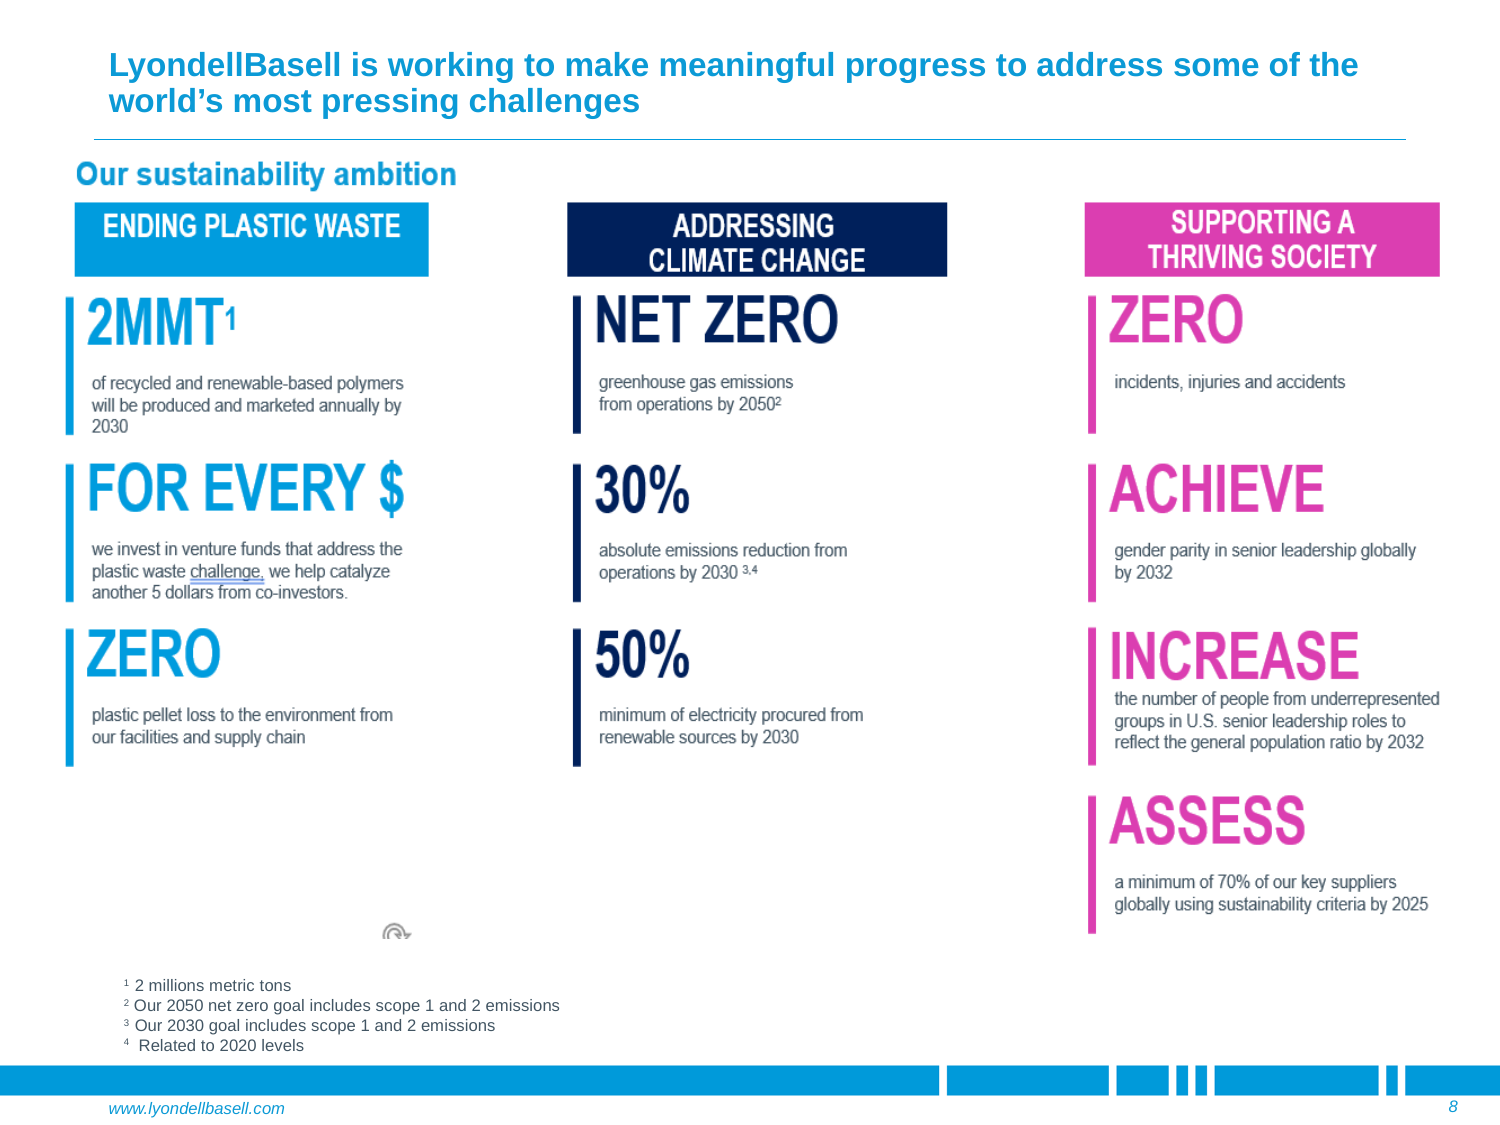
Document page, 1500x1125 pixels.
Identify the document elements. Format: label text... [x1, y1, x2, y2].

text_box 1 2 millions metric tons 2 Our 2050 net zero goal includes scope 1 and 2 emissions 3 Our 2030 goal includes scope 1 and 2 emissions 4 Related to 2020 levels [109, 967, 1005, 1062]
picture [59, 158, 1441, 940]
slide_number 8 [1406, 1097, 1500, 1118]
picture [129, 1105, 138, 1112]
picture [0, 1064, 1500, 1098]
list LyondellBasell is working to make meaningful progress to address some of the world’s most pressing challenges [93, 37, 1407, 128]
